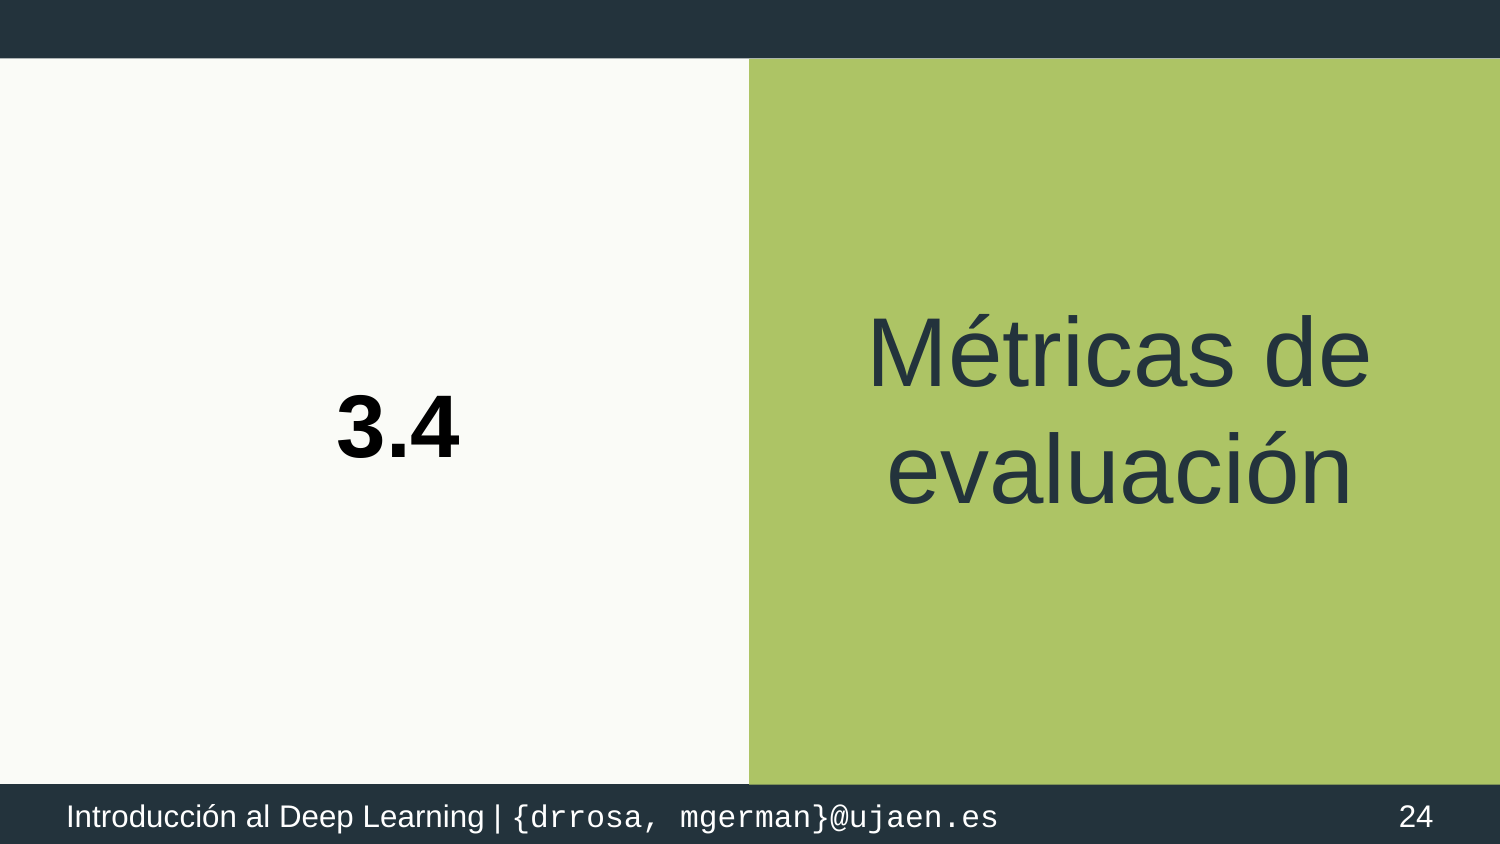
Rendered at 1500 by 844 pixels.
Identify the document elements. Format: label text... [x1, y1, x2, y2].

slide_number ‹#› [1358, 782, 1449, 844]
title Métricas de evaluación [749, 273, 1492, 608]
title 3.4 [48, 352, 749, 491]
